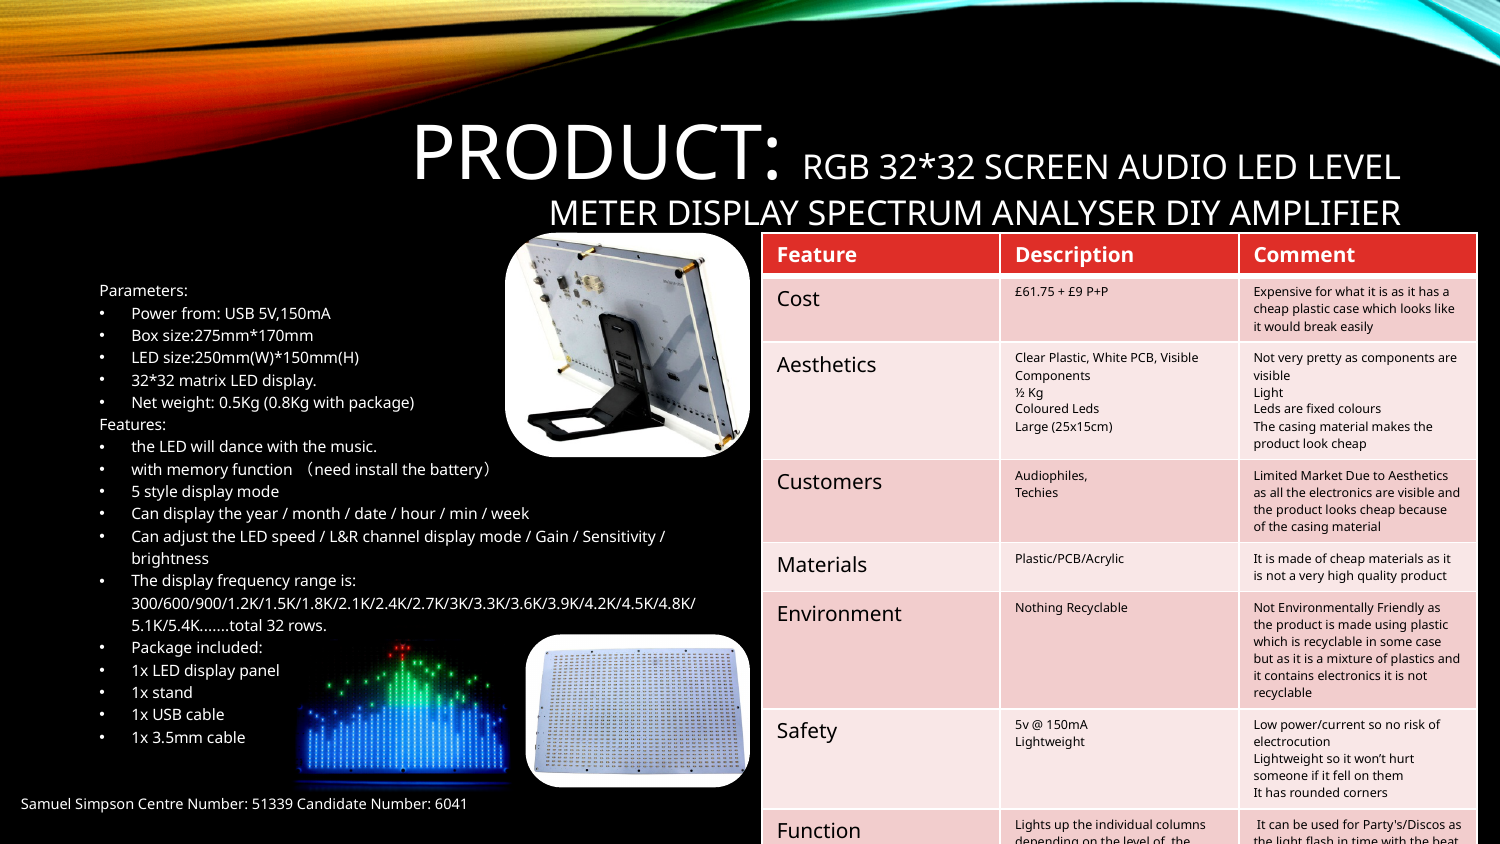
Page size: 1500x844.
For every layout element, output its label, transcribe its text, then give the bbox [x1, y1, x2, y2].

picture [0, 0, 1500, 178]
title PRODUCT: RGB 32*32 Screen Audio LED Level Meter Display Spectrum Analyser DIY Amplifier [356, 94, 1416, 254]
table_cell Nothing Recyclable [1001, 592, 1238, 708]
table_cell Environment [763, 592, 999, 708]
footer Samuel Simpson Centre Number: 51339 Candidate Number: 6041 [5, 781, 963, 827]
table_cell Function [763, 810, 999, 844]
table_cell Limited Market Due to Aesthetics as all the electronics are visible and the product looks cheap because of the casing material [1240, 460, 1476, 542]
picture [289, 622, 518, 793]
table_cell Aesthetics [763, 343, 999, 459]
list Parameters: Power from: USB 5V,150mA Box size:275mm*170mm LED size:250mm(W)*150mm(H) 32*32 matrix LED display. Net weight: 0.5Kg (0.8Kg with package) Features: the LED will dance with the music. with memory function （need install the battery） 5 style display mode Can display the year / month / date / hour / min / week Can adjust the LED speed / L&R channel display mode / Gain / Sensitivity / brightness The display frequency range is: 300/600/900/1.2K/1.5K/1.8K/2.1K/2.4K/2.7K/3K/3.3K/3.6K/3.9K/4.2K/4.5K/4.8K/5.1K/5.4K.......total 32 rows. Package included: 1x LED display panel 1x stand 1x USB cable 1x 3.5mm cable [84, 270, 741, 766]
table_cell Materials [763, 543, 999, 591]
picture [525, 634, 751, 788]
table_cell Audiophiles, Techies [1001, 460, 1238, 542]
table_cell Customers [763, 460, 999, 542]
table_cell Clear Plastic, White PCB, Visible Components ½ Kg Coloured Leds Large (25x15cm) [1001, 343, 1238, 459]
table_cell Not very pretty as components are visible Light Leds are fixed colours The casing material makes the product look cheap [1240, 343, 1476, 459]
table_cell £61.75 + £9 P+P [1001, 279, 1238, 341]
table_cell Safety [763, 710, 999, 808]
table_cell Plastic/PCB/Acrylic [1001, 543, 1238, 591]
picture [504, 232, 751, 458]
table_cell It is made of cheap materials as it is not a very high quality product [1240, 543, 1476, 591]
table_header Description [1001, 234, 1238, 273]
table_cell 5v @ 150mA Lightweight [1001, 710, 1238, 808]
table_cell Cost [763, 279, 999, 341]
table_header Feature [763, 234, 999, 273]
table_cell Expensive for what it is as it has a cheap plastic case which looks like it would break easily [1240, 279, 1476, 341]
table_cell Not Environmentally Friendly as the product is made using plastic which is recyclable in some case but as it is a mixture of plastics and it contains electronics it is not recyclable [1240, 592, 1476, 708]
table_cell Lights up the individual columns depending on the level of the audio in that specific frequency range [1001, 810, 1238, 844]
table_header Comment [1240, 234, 1476, 273]
table_cell Low power/current so no risk of electrocution Lightweight so it won’t hurt someone if it fell on them It has rounded corners [1240, 710, 1476, 808]
table_cell It can be used for Party's/Discos as the light flash in time with the beat [1240, 810, 1476, 844]
